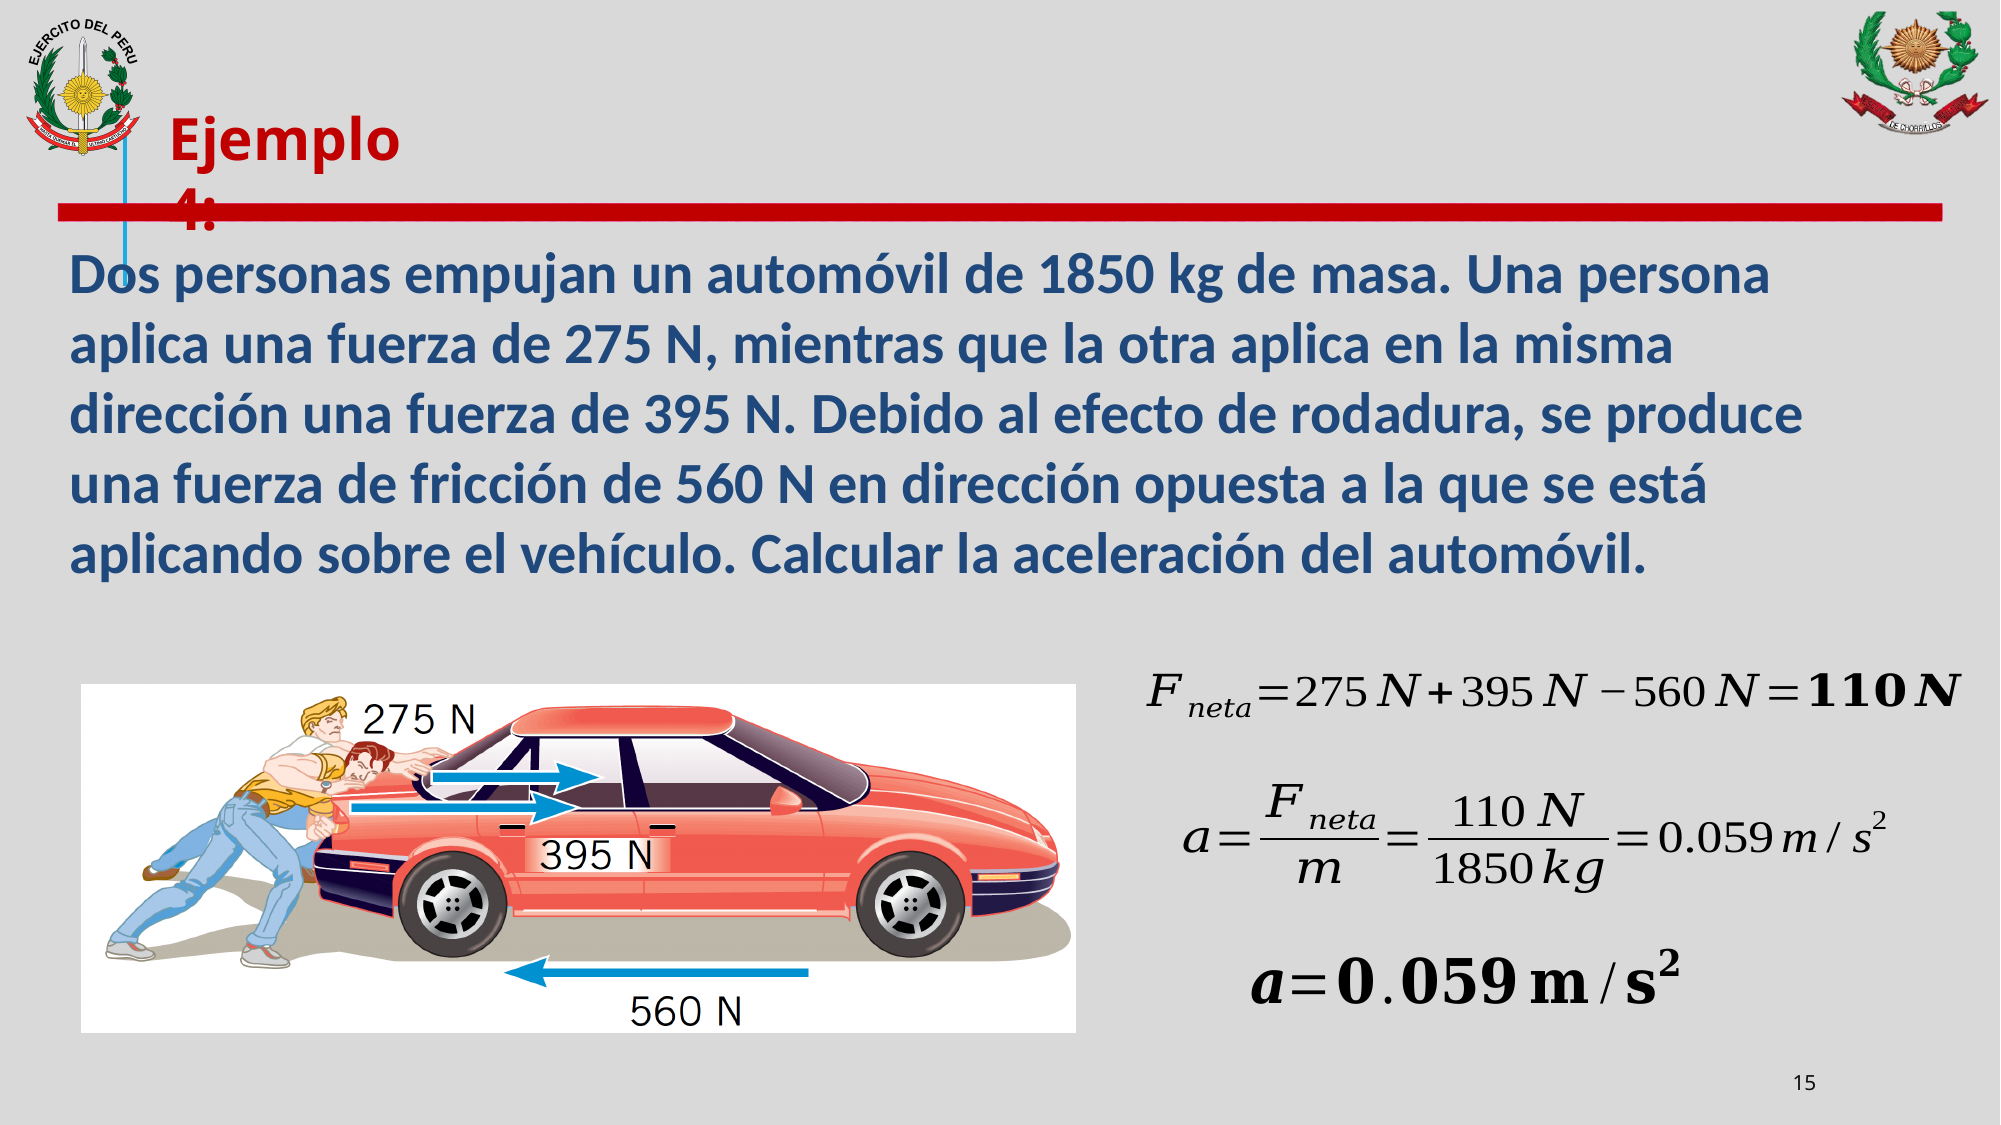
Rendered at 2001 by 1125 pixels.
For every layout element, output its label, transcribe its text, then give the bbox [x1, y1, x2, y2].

slide_number 15 [1777, 1061, 1938, 1107]
picture [1822, 0, 1999, 146]
text_box Ejemplo 4: [153, 95, 457, 250]
picture [26, 19, 140, 156]
text_box Dos personas empujan un automóvil de 1850 kg de masa. Una persona aplica una fuerza de 275 N, mientras que la otra aplica en la misma dirección una fuerza de 395 N. Debido al efecto de rodadura, se produce una fuerza de fricción de 560 N en dirección opuesta a la que se está aplicando sobre el vehículo. Calcular la aceleración del automóvil. [55, 228, 1911, 593]
picture [80, 684, 1076, 1033]
